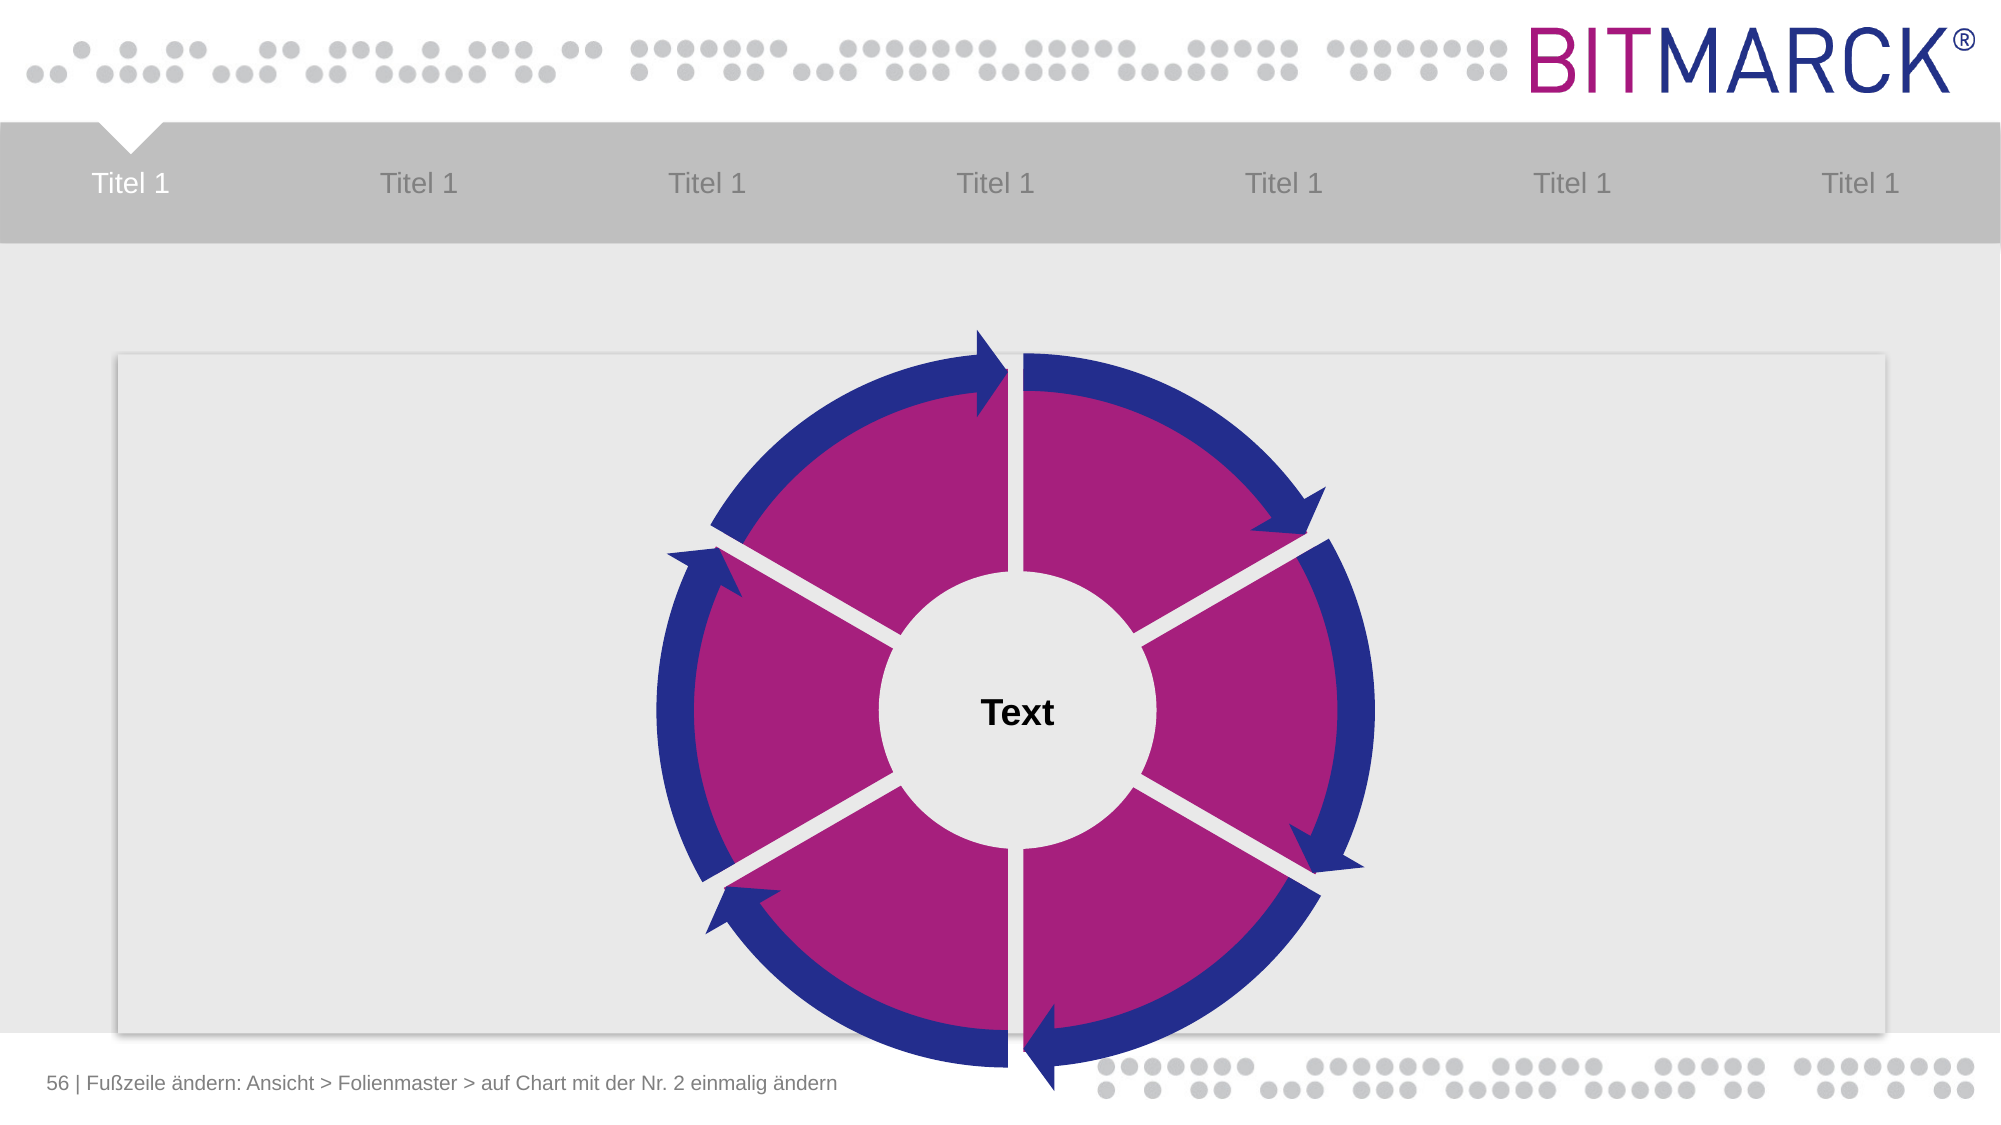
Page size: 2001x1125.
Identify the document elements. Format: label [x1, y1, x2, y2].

text_box [429, 322, 1602, 1105]
picture [1602, 1040, 1975, 1100]
picture [25, 22, 1508, 101]
picture [1531, 27, 1975, 93]
